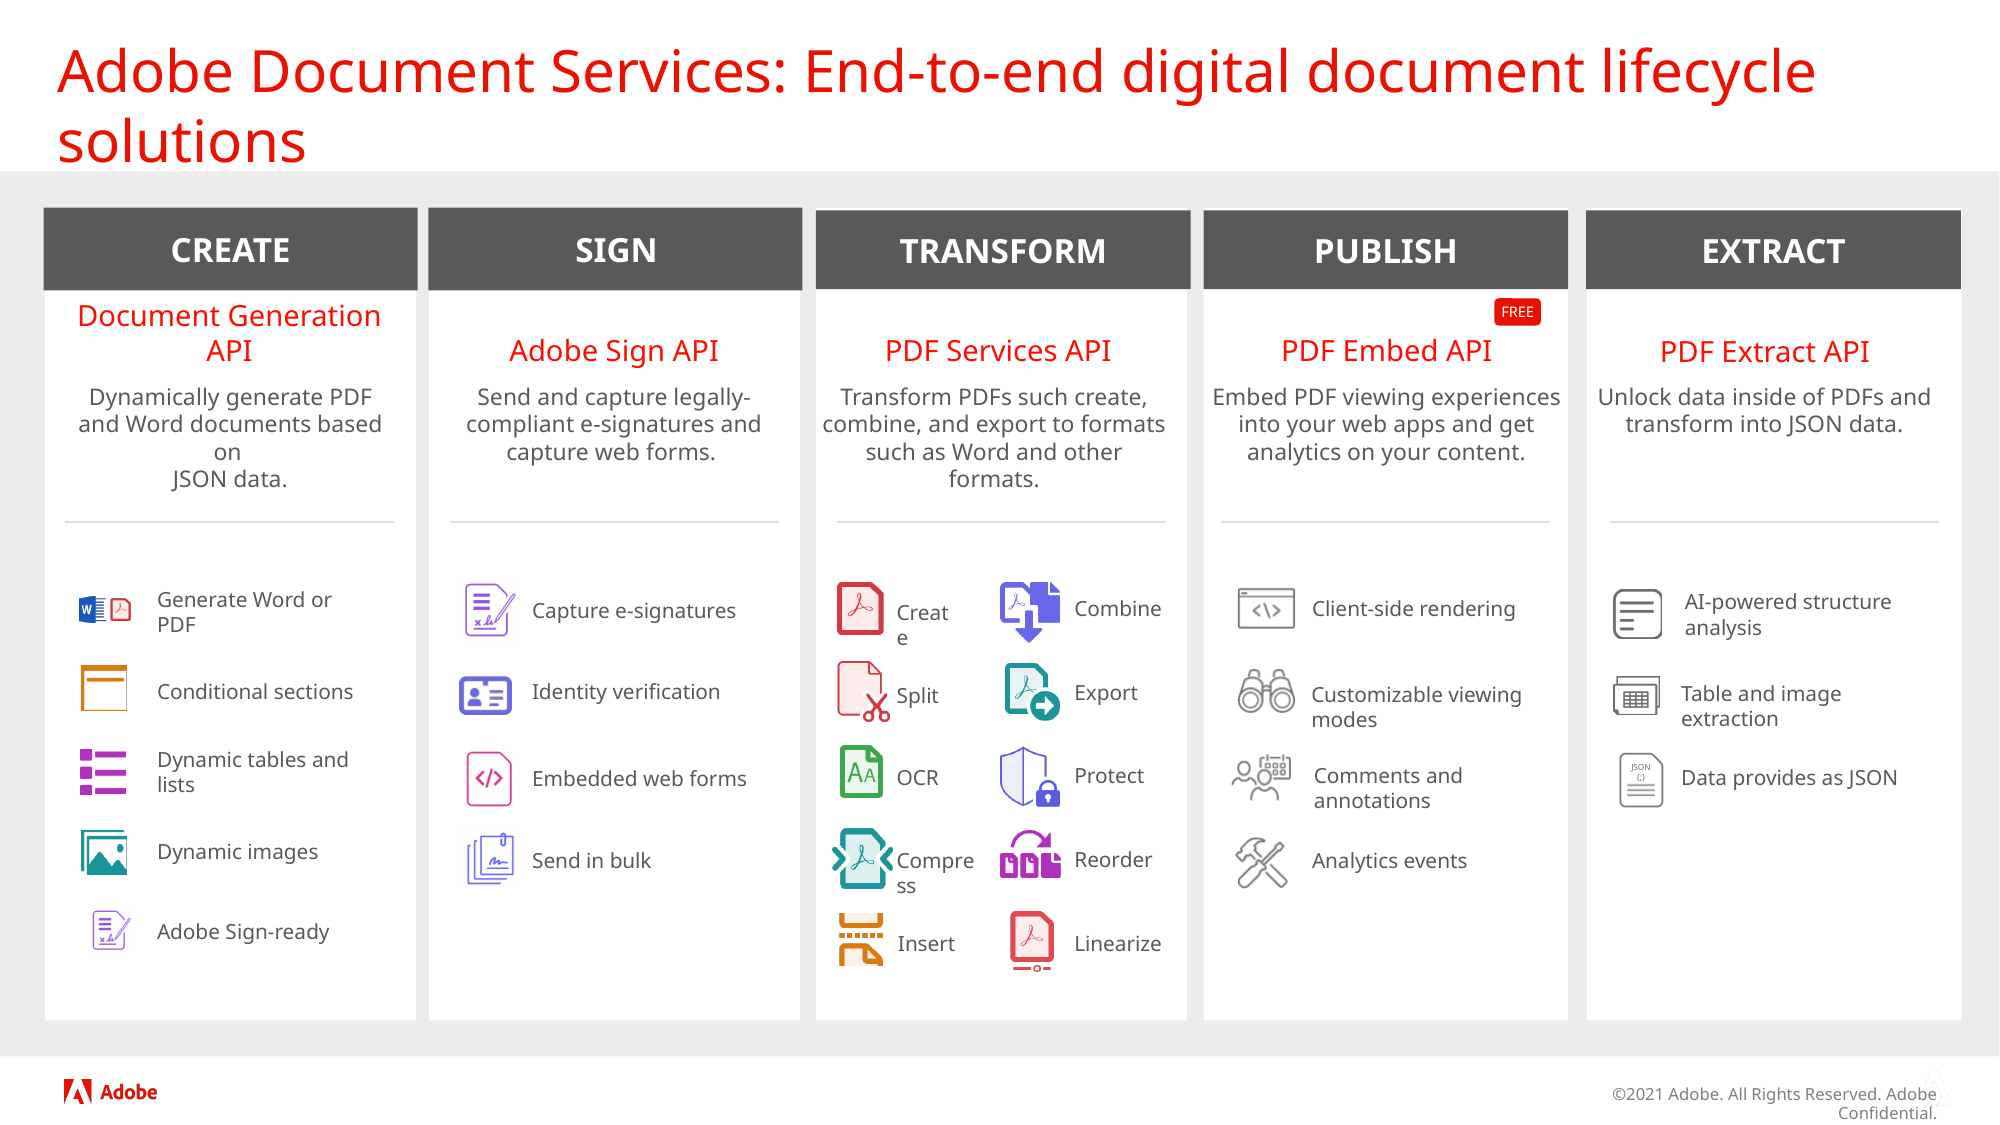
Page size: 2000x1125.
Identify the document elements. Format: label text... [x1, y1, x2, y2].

picture [1918, 1070, 1950, 1114]
text_box [0, 171, 2000, 1057]
title Adobe Document Services: End-to-end digital document lifecycle solutions [50, 51, 1936, 158]
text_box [428, 207, 804, 1021]
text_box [1582, 207, 1962, 1021]
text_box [42, 207, 419, 1021]
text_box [1201, 207, 1573, 1021]
picture [64, 1079, 157, 1104]
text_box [811, 207, 1192, 1021]
